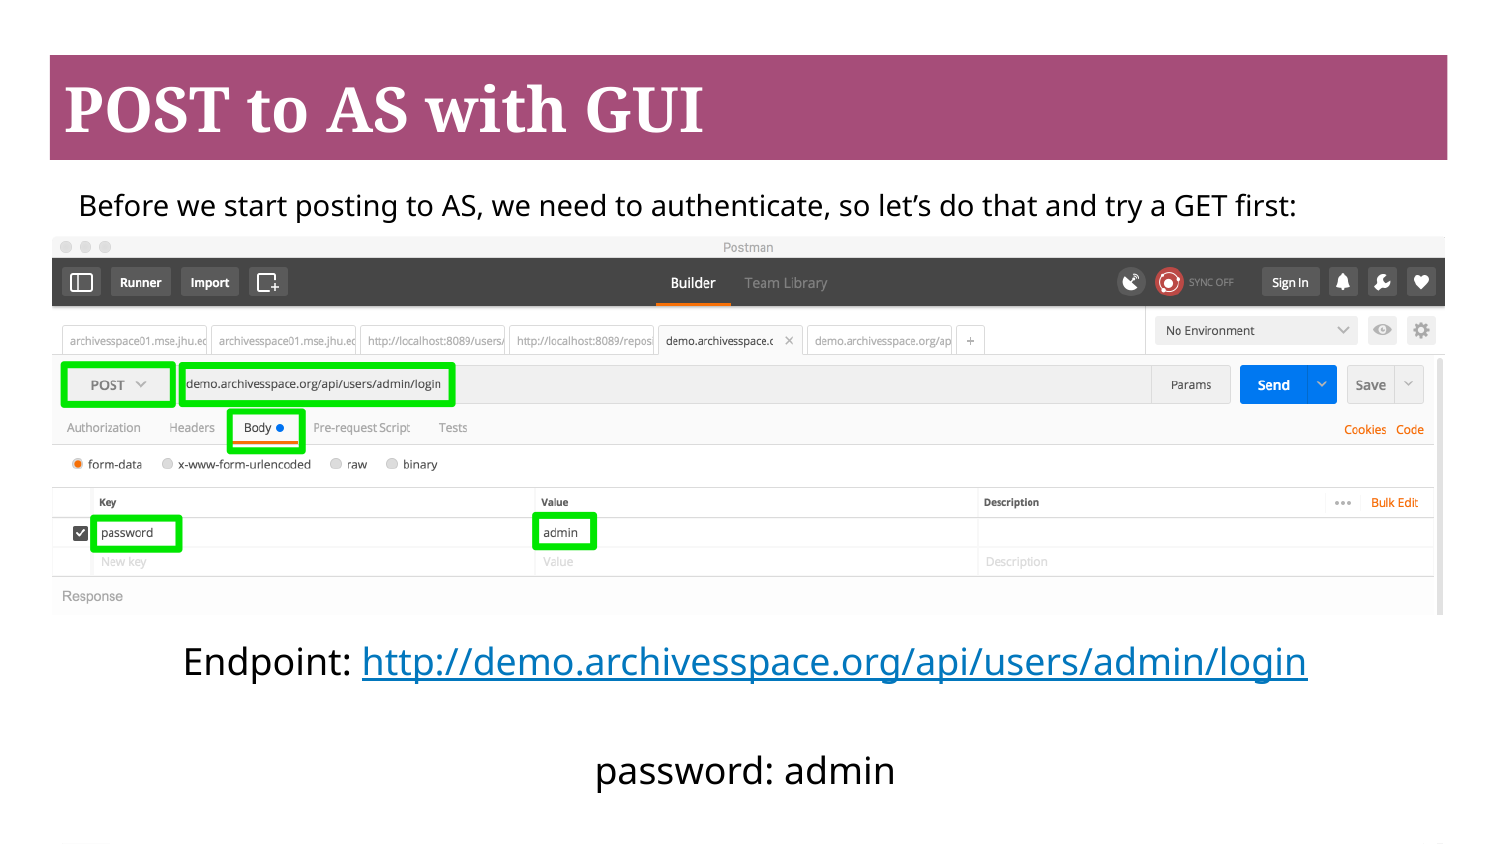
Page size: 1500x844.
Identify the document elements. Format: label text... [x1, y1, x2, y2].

text_box Before we start posting to AS, we need to authenticate, so let’s do that and try a GET first: [63, 172, 1406, 234]
picture [52, 236, 1445, 844]
title POST to AS with GUI [49, 55, 1448, 160]
